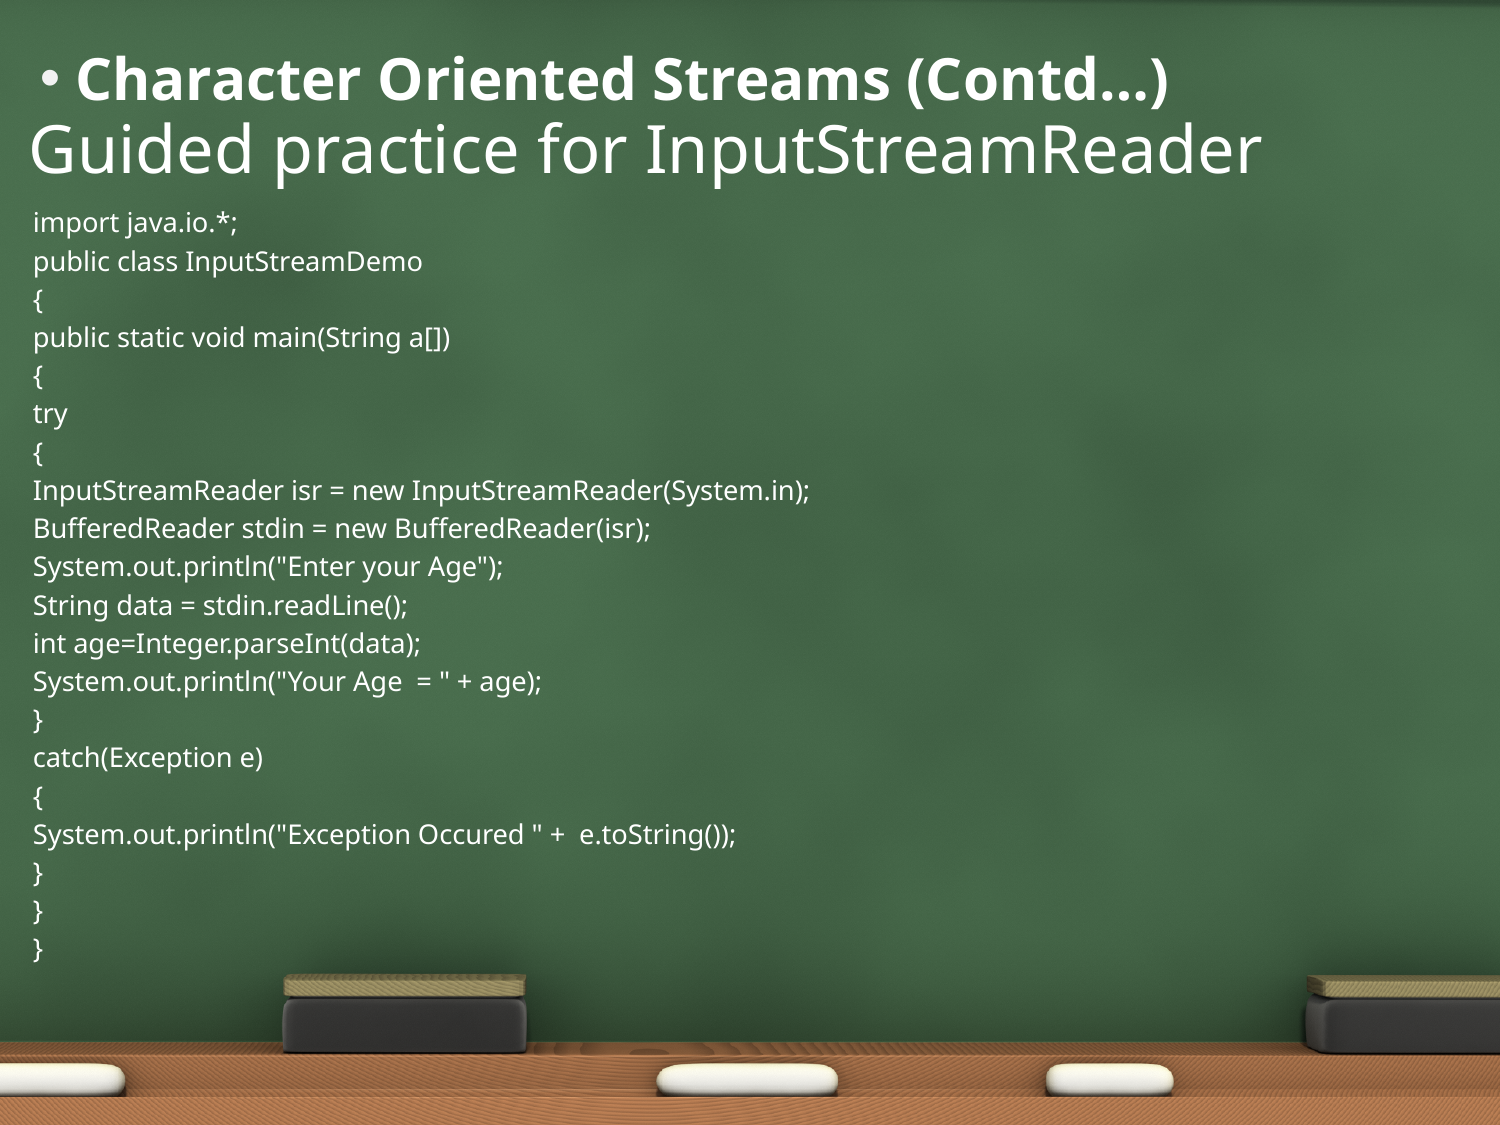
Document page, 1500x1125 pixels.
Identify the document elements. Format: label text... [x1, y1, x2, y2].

list Guided practice for InputStreamReader [4, 99, 1500, 164]
picture [0, 0, 1500, 1125]
list import java.io.*; public class InputStreamDemo { public static void main(String a[]) { try { InputStreamReader isr = new InputStreamReader(System.in); BufferedReader stdin = new BufferedReader(isr); System.out.println("Enter your Age"); String data = stdin.readLine(); int age=Integer.parseInt(data); System.out.println("Your Age = " + age); } catch(Exception e) { System.out.println("Exception Occured " + e.toString()); } } } [9, 198, 1500, 976]
title Character Oriented Streams (Contd…) [24, 24, 1500, 99]
